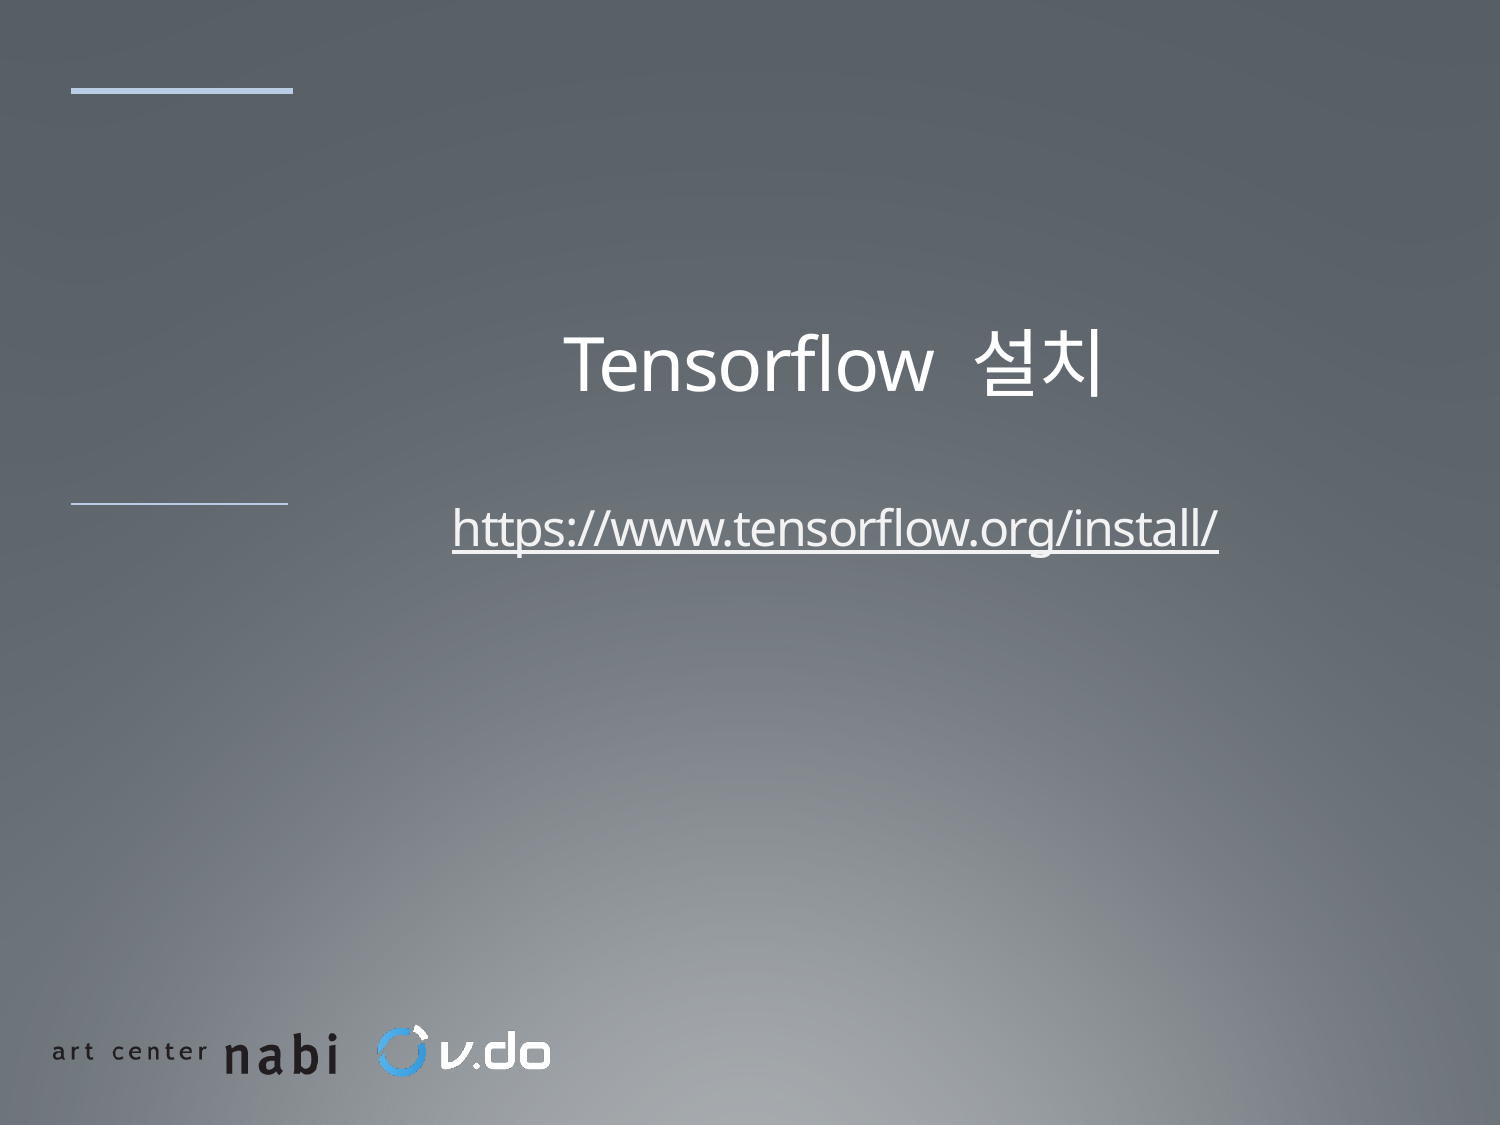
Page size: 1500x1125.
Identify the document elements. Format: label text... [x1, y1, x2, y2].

text_box Tensorflow 설치 https://www.tensorflow.org/install/ [301, 302, 1371, 669]
picture [0, 0, 1500, 1125]
